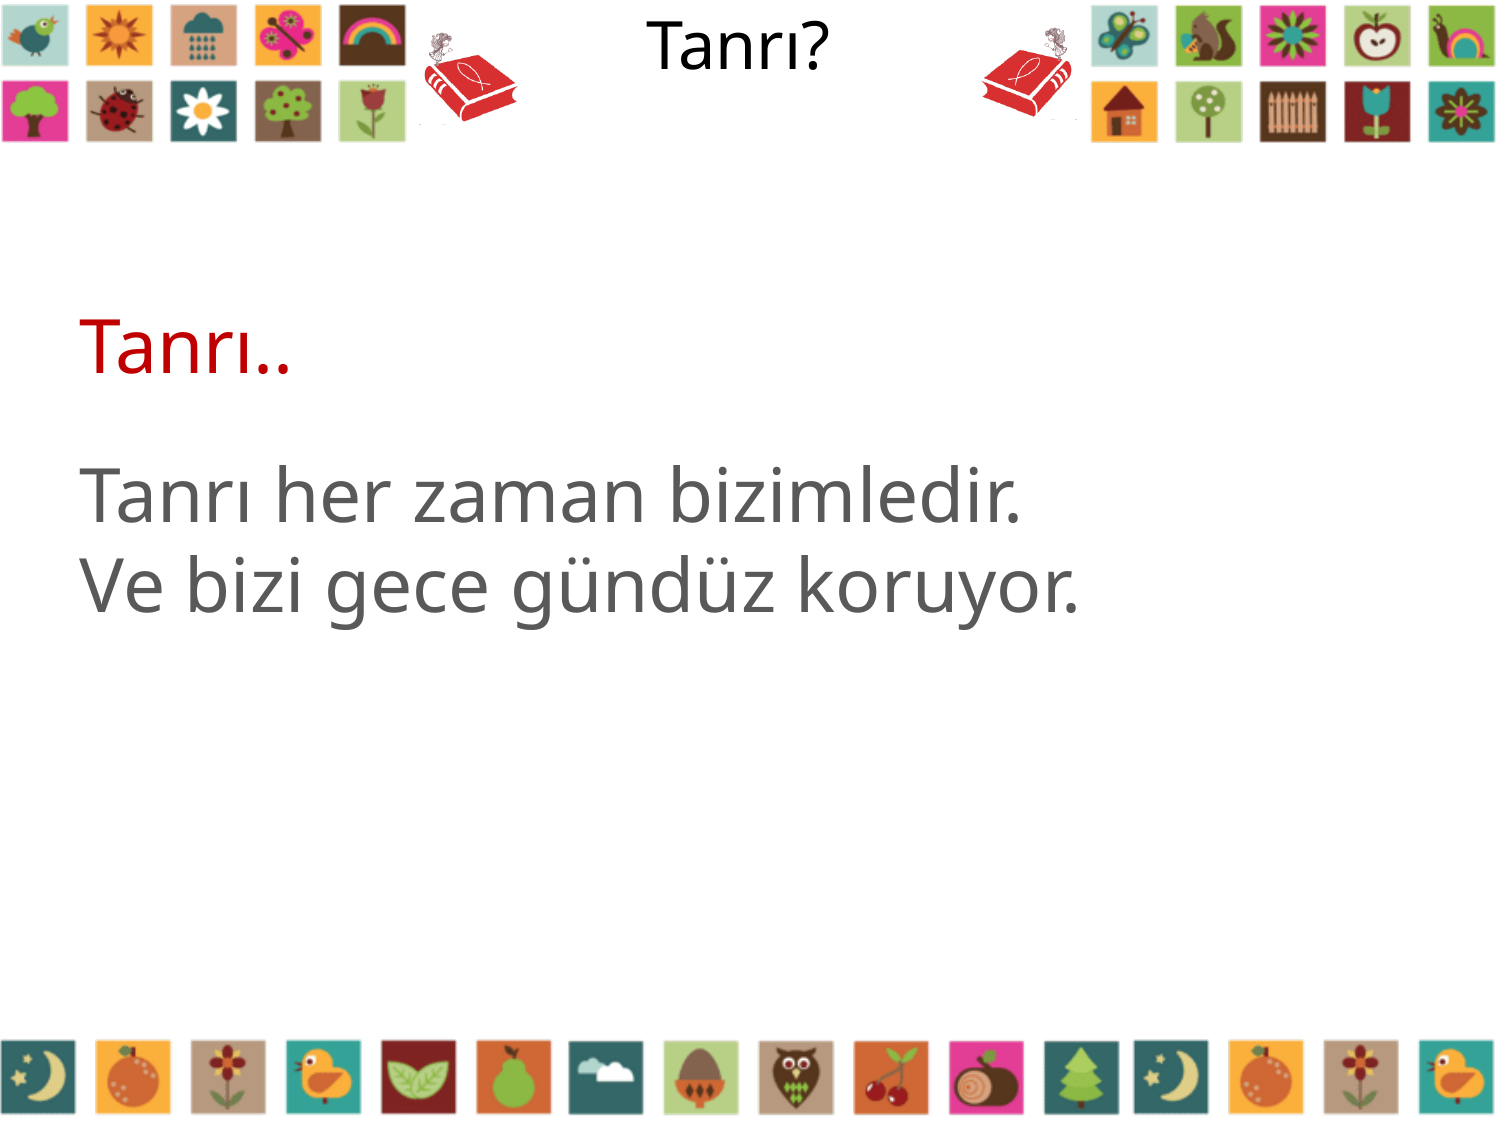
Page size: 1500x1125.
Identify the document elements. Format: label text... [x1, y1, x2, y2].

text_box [0, 1028, 1500, 1118]
text_box Tanrı her zaman bizimledir. Ve bizi gece gündüz koruyor. [64, 440, 1412, 635]
text_box Tanrı.. [64, 290, 1412, 396]
text_box Tanrı? [414, 0, 1080, 91]
picture [950, 3, 1500, 150]
picture [0, 3, 550, 150]
